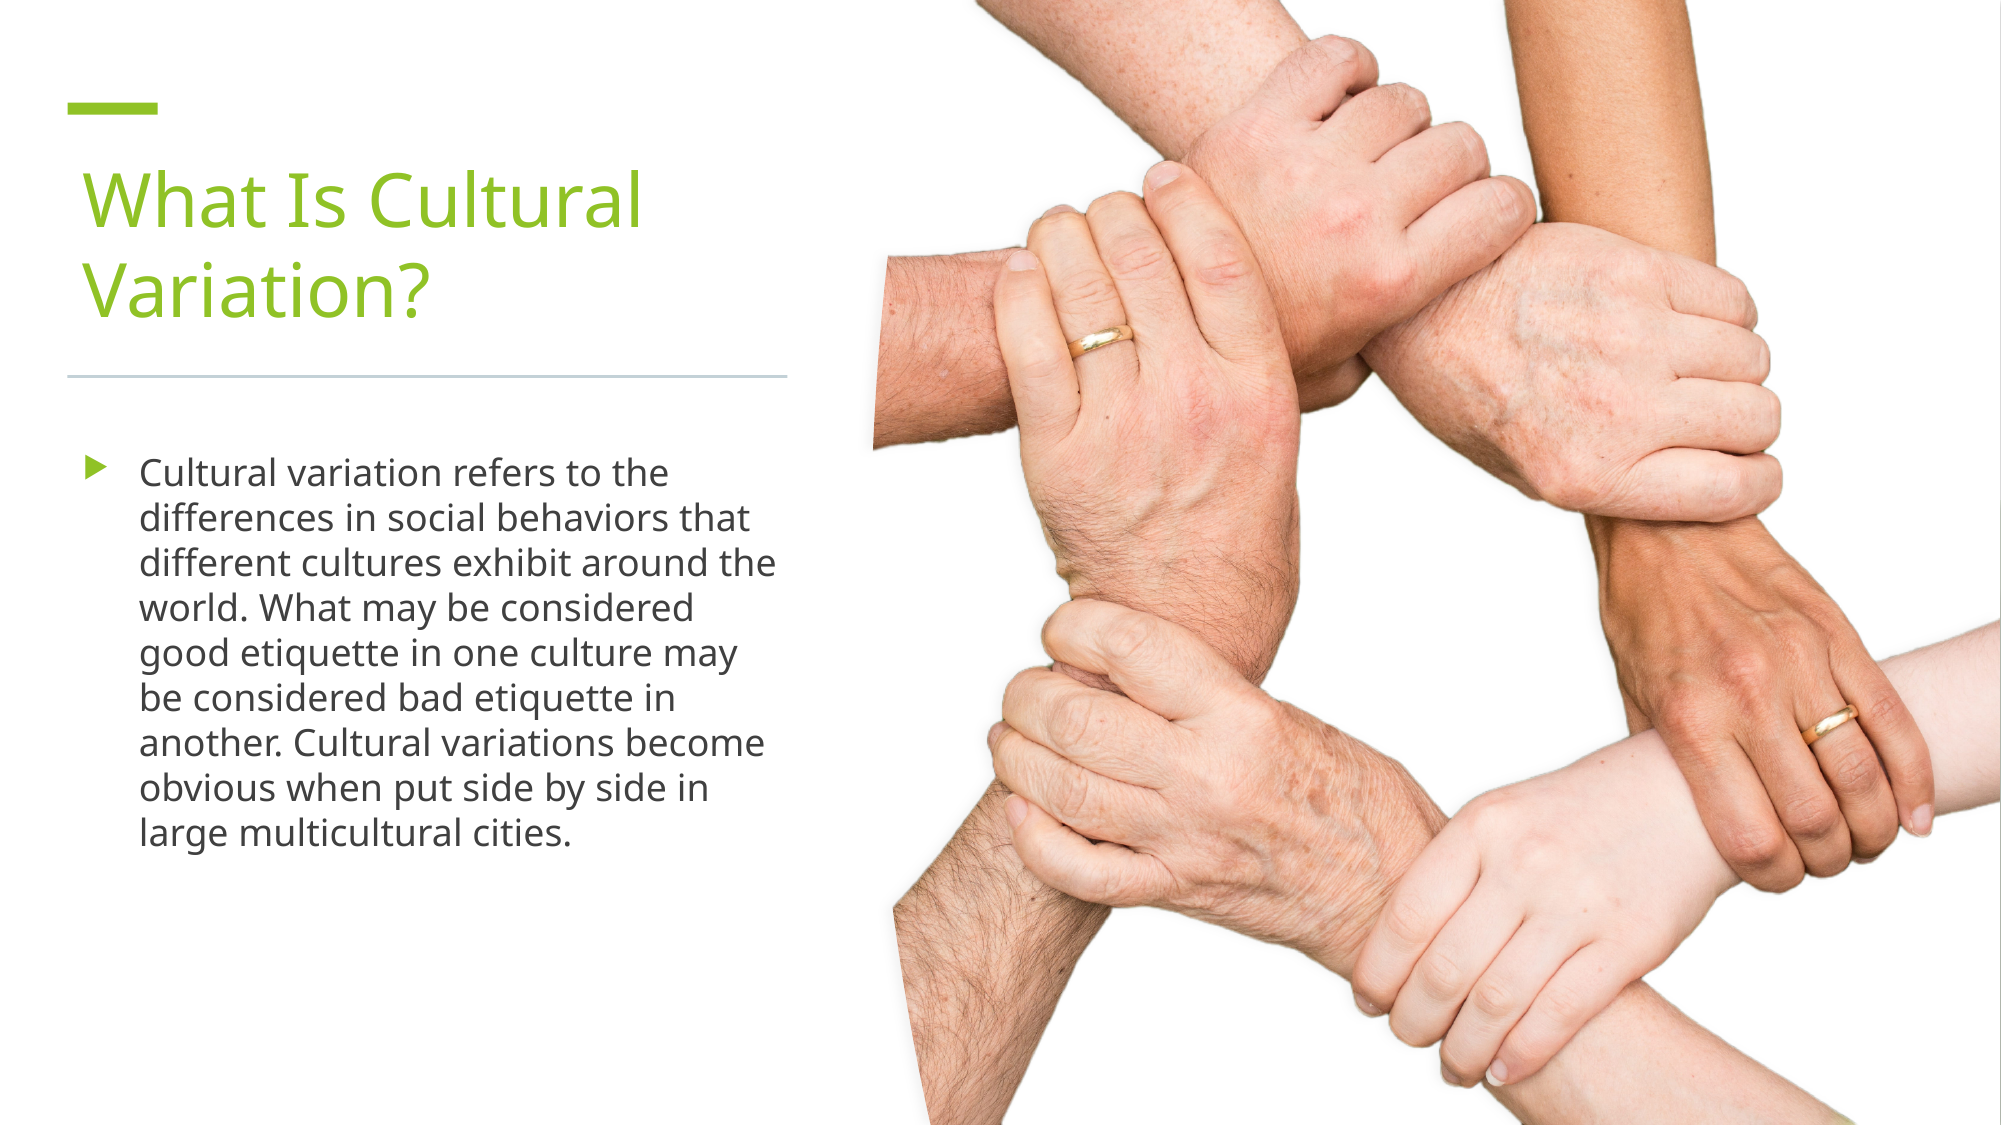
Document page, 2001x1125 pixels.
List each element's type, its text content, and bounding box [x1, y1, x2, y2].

picture [870, 0, 2000, 1125]
text_box [66, 373, 789, 380]
text_box [66, 101, 159, 116]
list Cultural variation refers to the differences in social behaviors that different cultures exhibit around the world. What may be considered good etiquette in one culture may be considered bad etiquette in another. Cultural variations become obvious when put side by side in large multicultural cities. [67, 441, 806, 1029]
text_box [0, 0, 868, 1125]
title What Is Cultural Variation? [67, 161, 804, 341]
